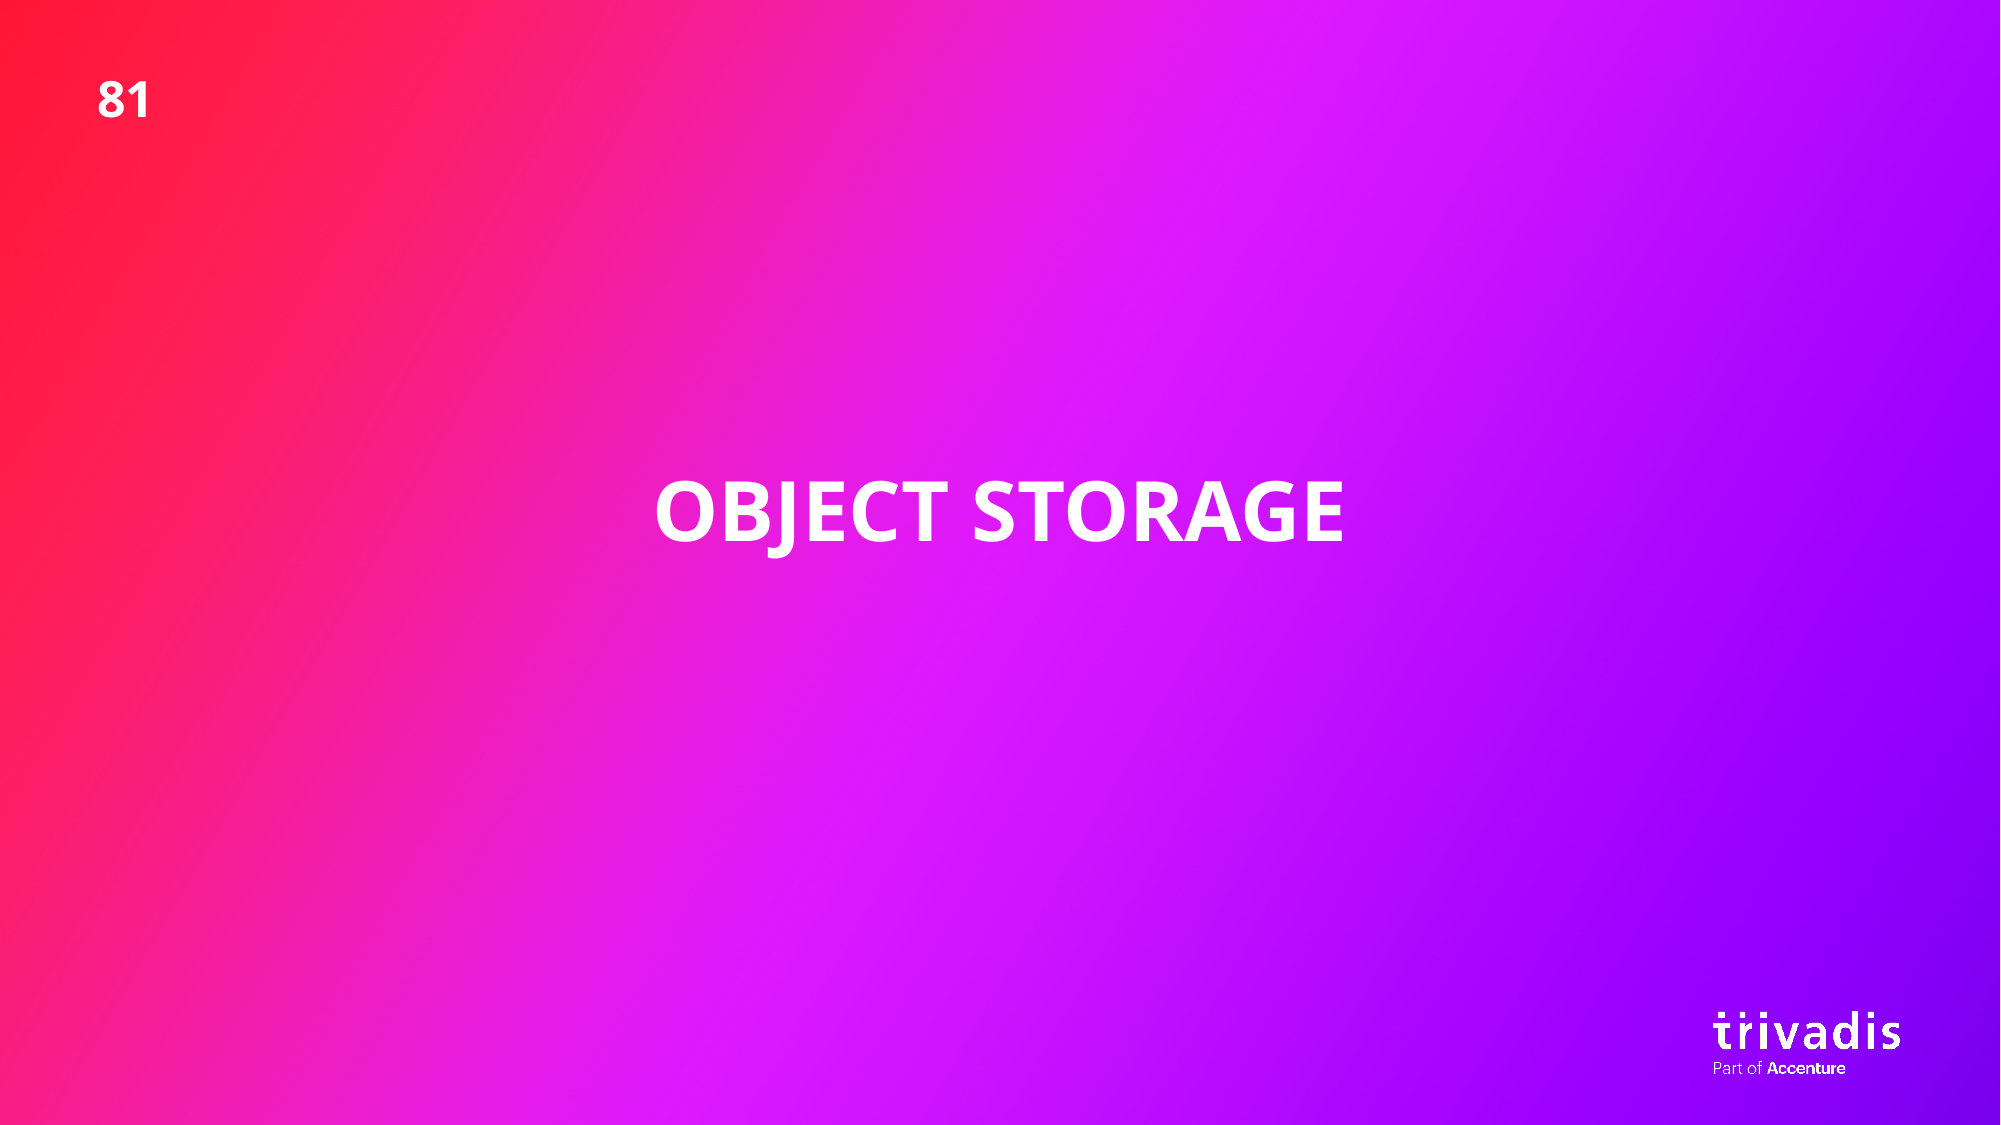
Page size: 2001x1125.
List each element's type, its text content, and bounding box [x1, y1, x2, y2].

picture [0, 0, 2001, 1125]
title Object storage [150, 462, 1850, 686]
